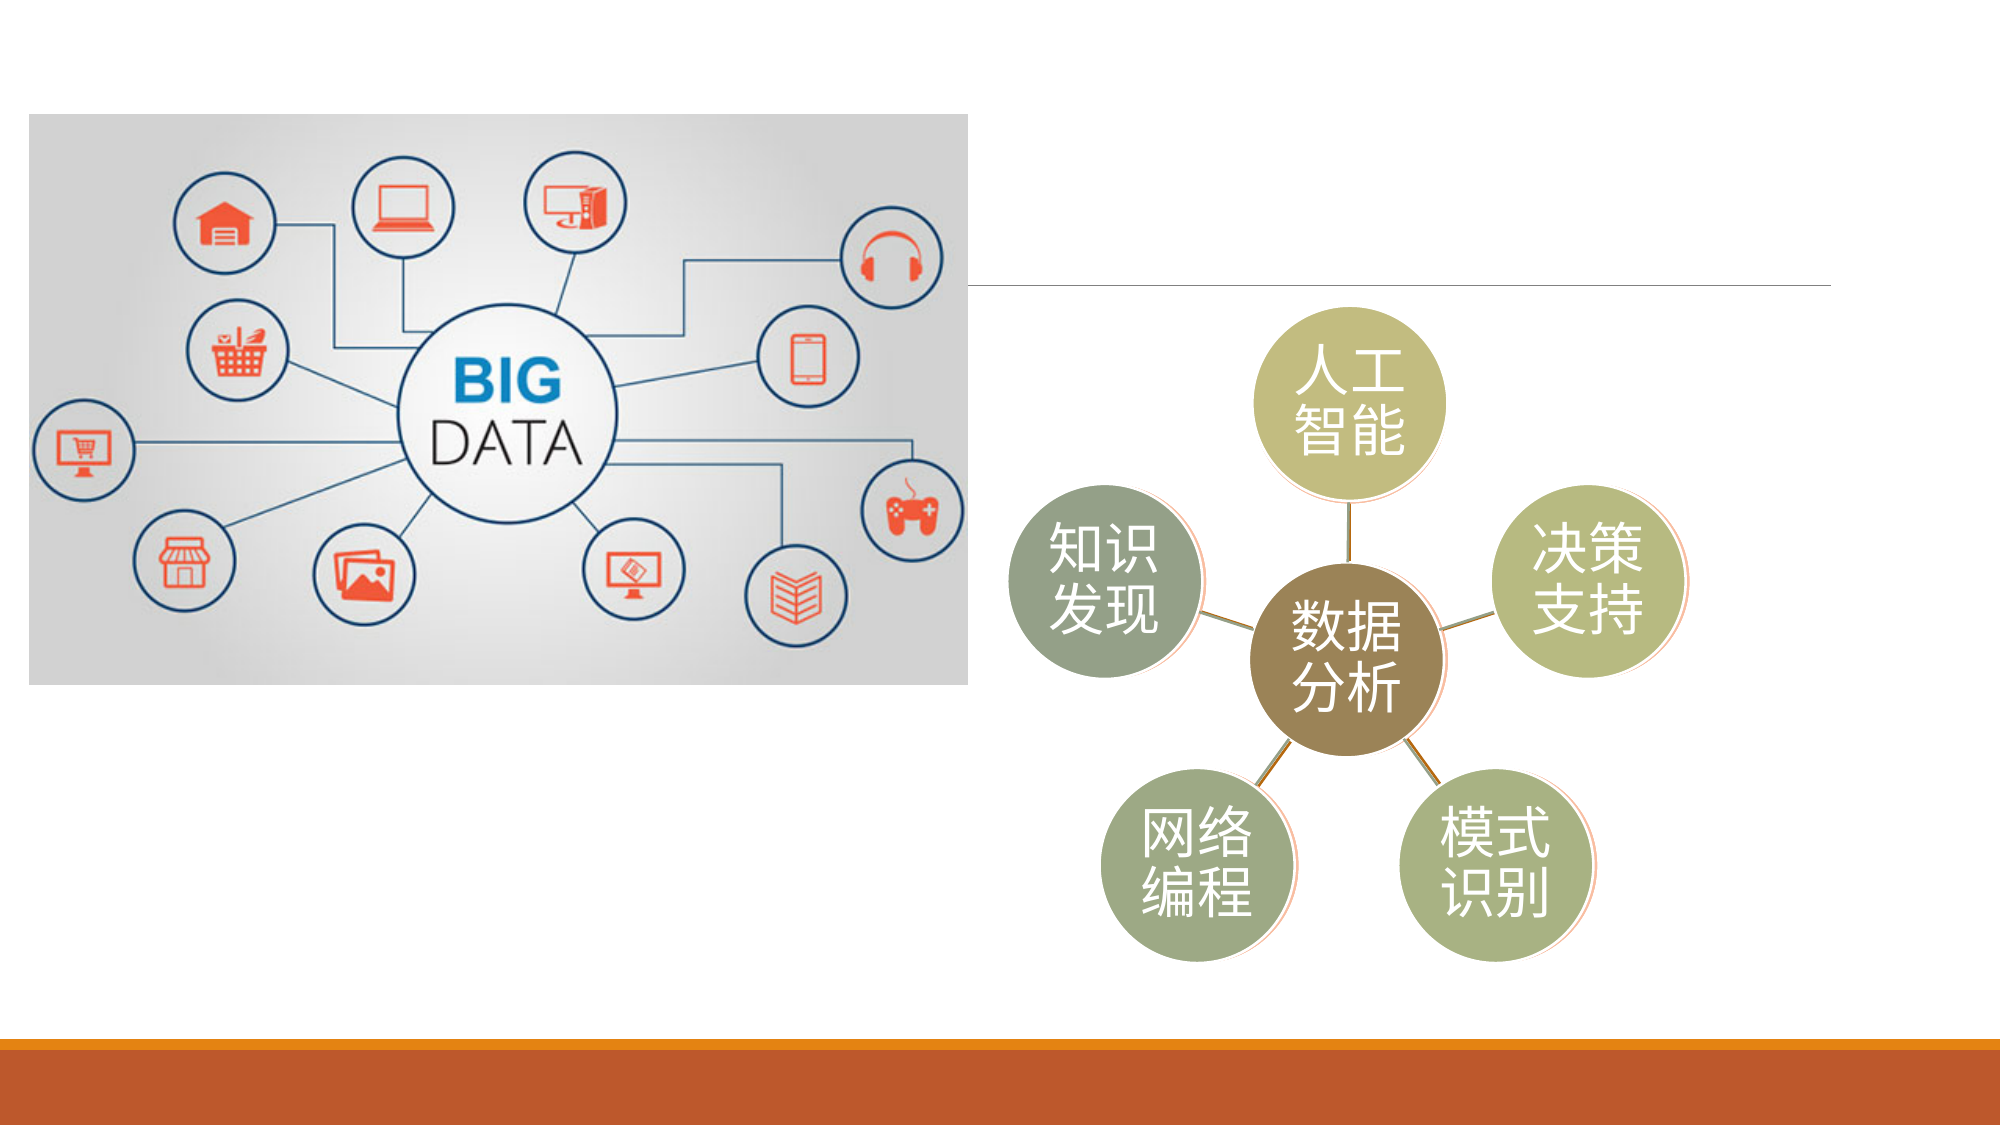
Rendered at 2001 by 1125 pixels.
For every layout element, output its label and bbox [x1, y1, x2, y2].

picture [29, 114, 968, 686]
text_box [993, 305, 1700, 967]
